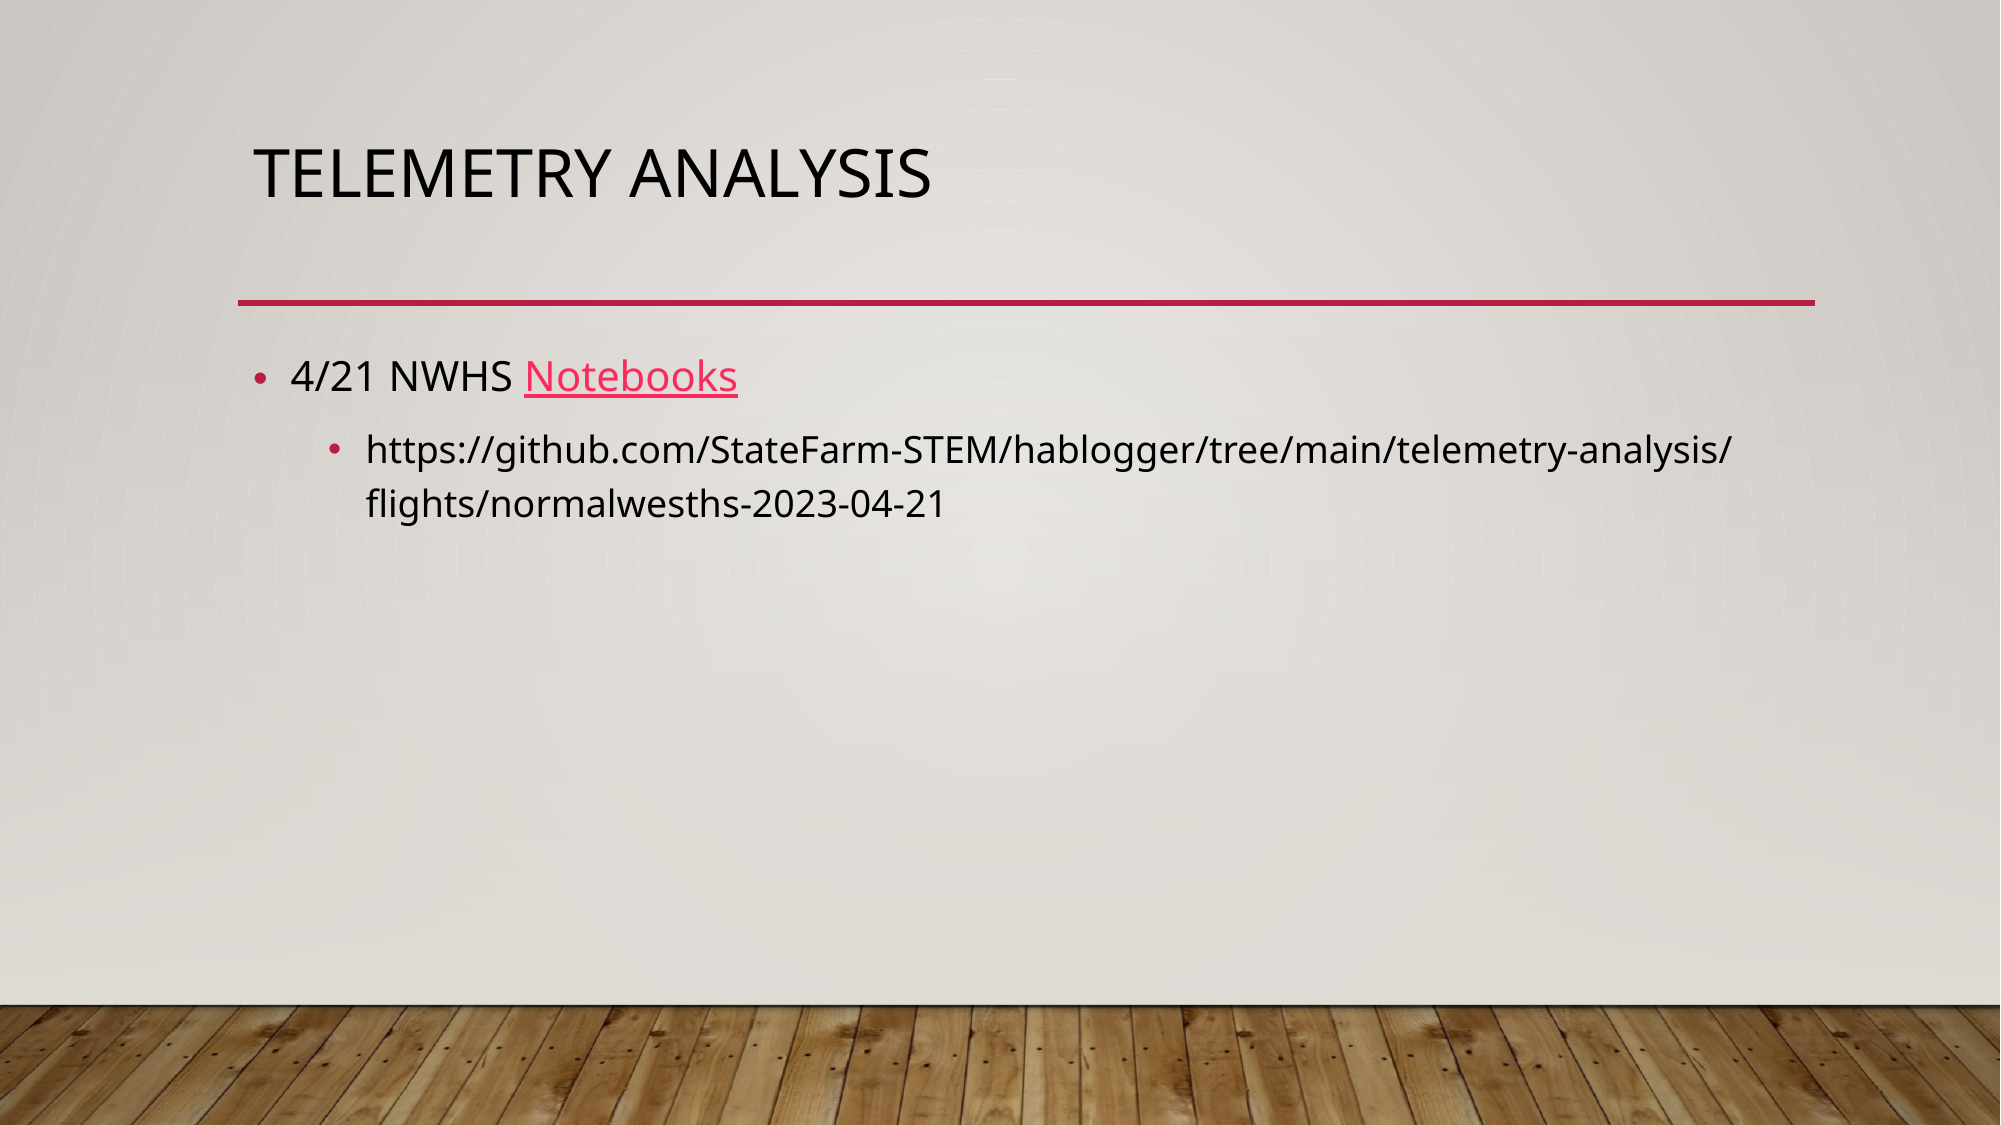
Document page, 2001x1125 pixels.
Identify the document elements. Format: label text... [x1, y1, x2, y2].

list 4/21 NWHS Notebooks https://github.com/StateFarm-STEM/hablogger/tree/main/telemetry-analysis/flights/normalwesths-2023-04-21 [238, 330, 1814, 897]
picture [0, 1005, 2000, 1125]
title Telemetry analysis [238, 131, 1814, 305]
